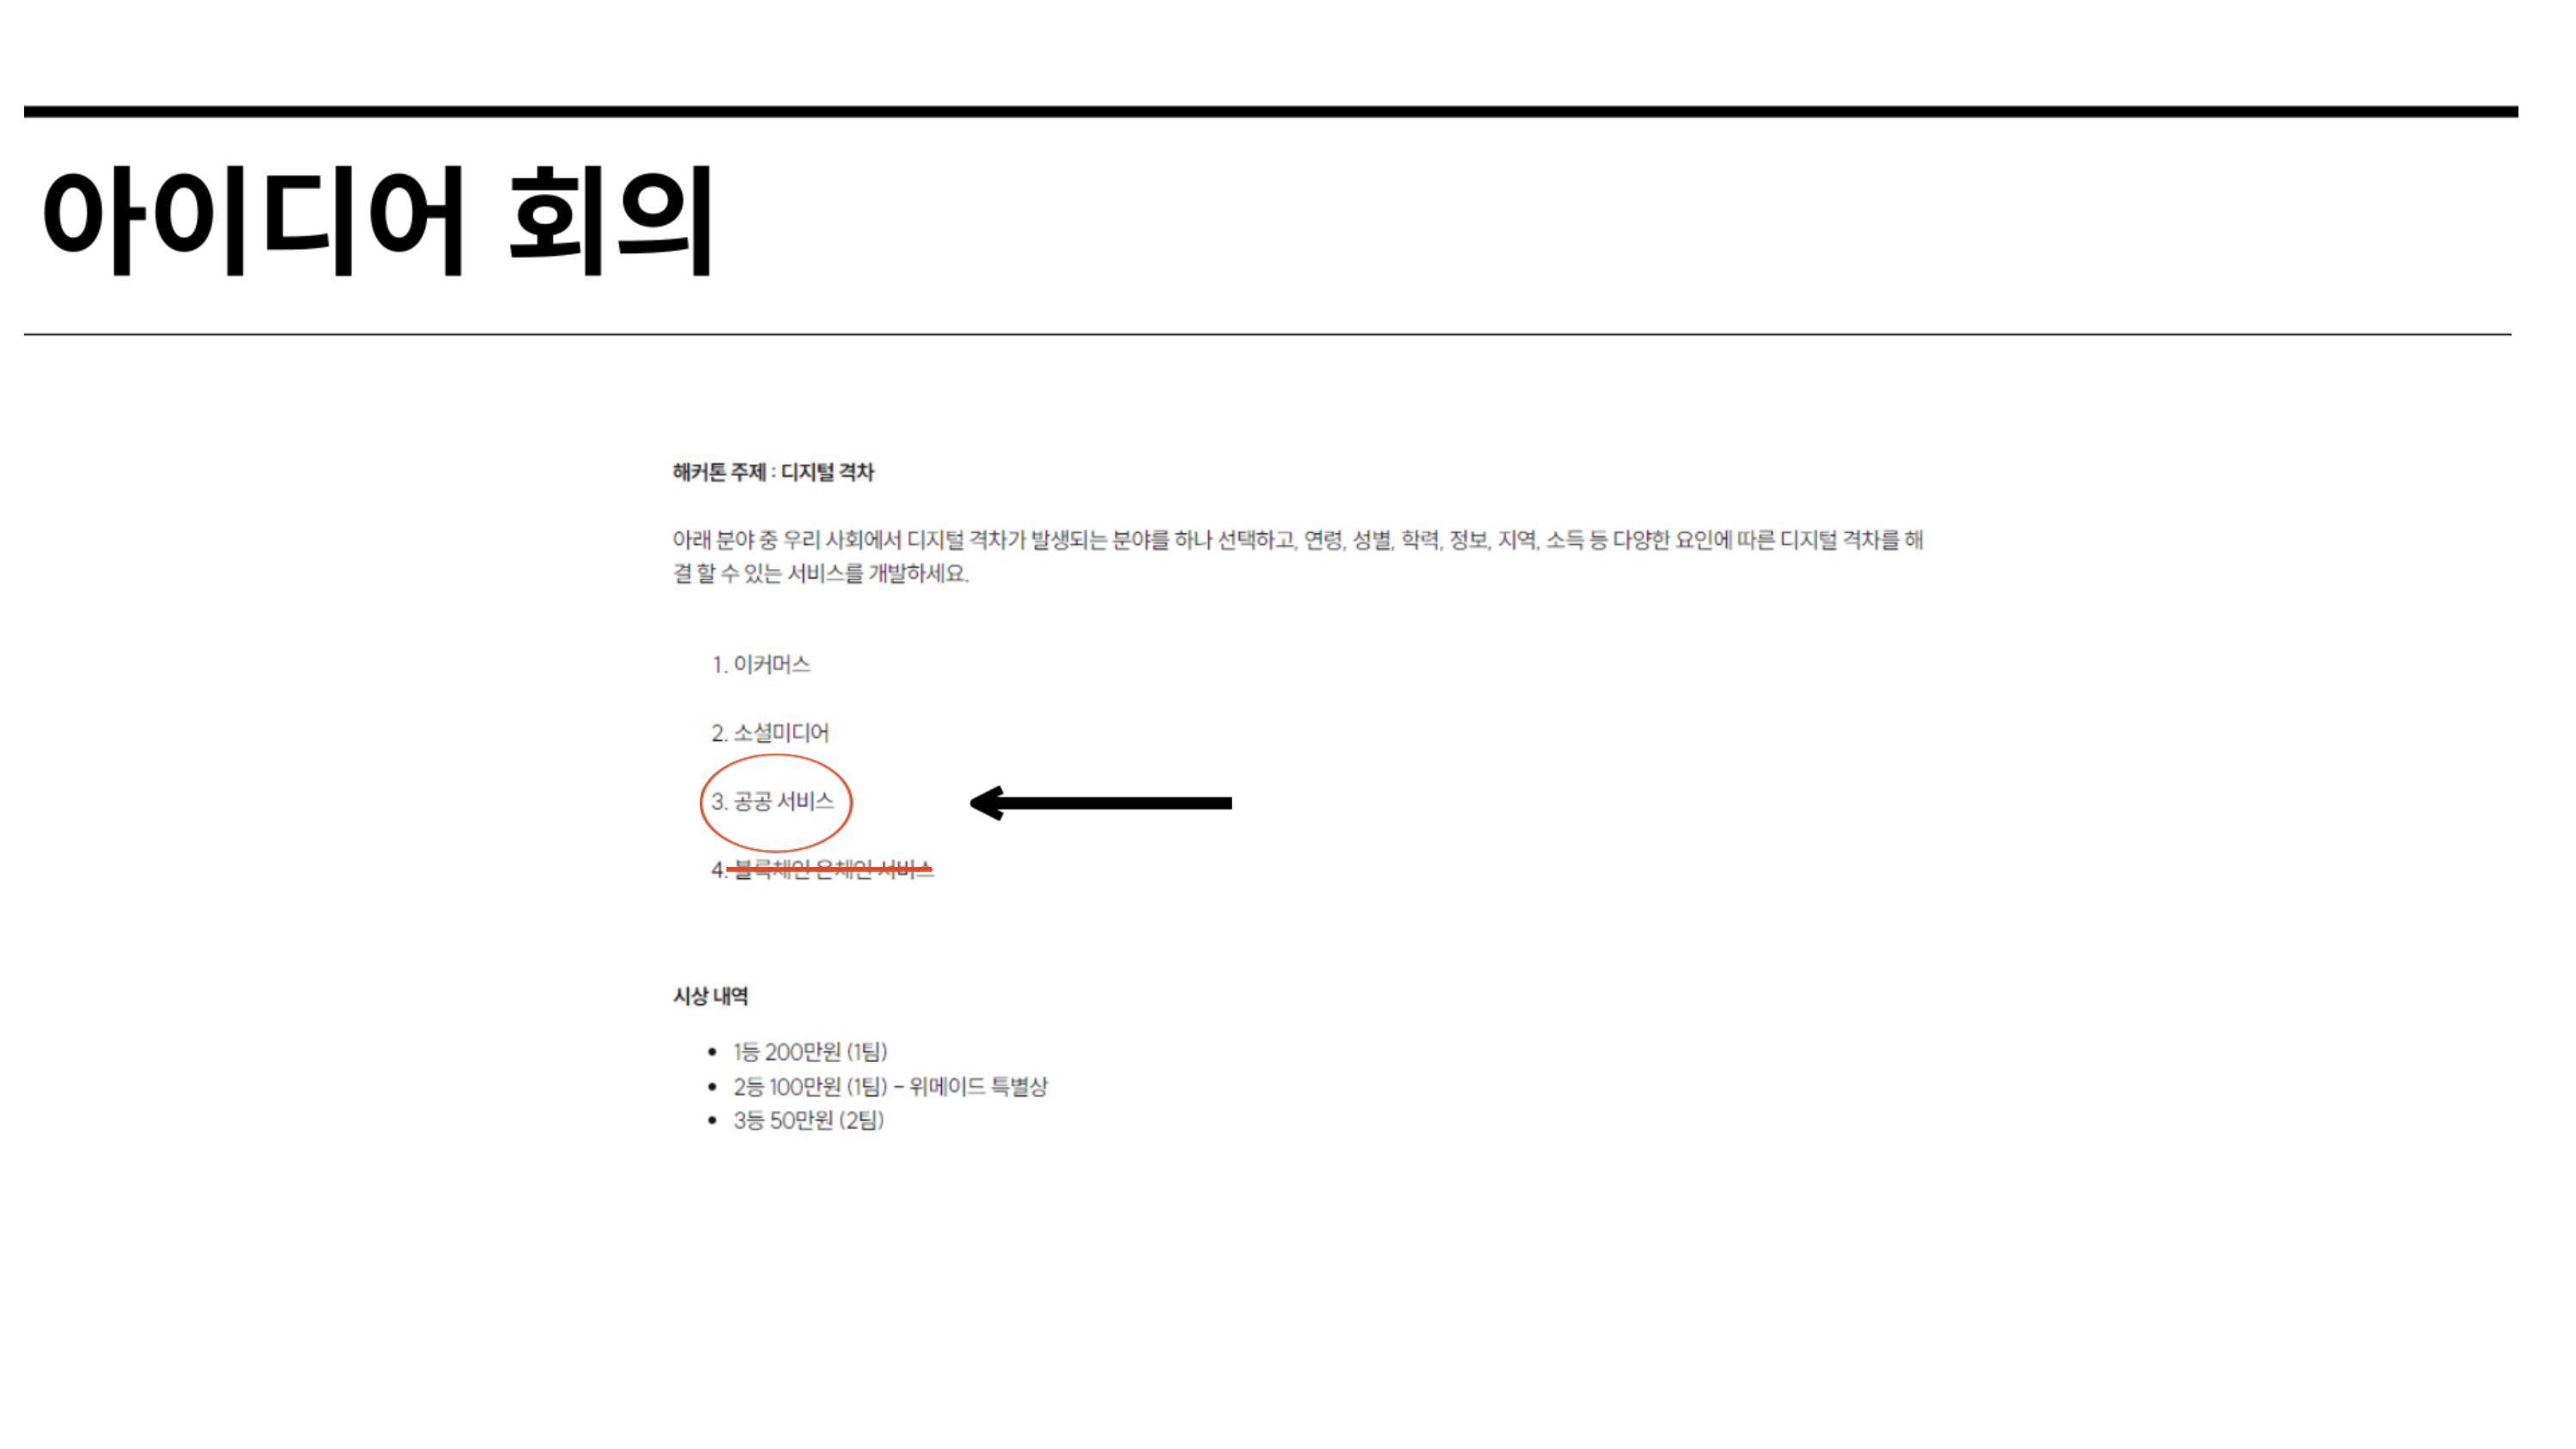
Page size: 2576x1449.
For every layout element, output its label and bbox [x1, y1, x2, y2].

text_box [726, 866, 932, 873]
text_box [619, 430, 1957, 1155]
text_box [700, 753, 854, 853]
picture [0, 91, 845, 416]
text_box [969, 785, 1232, 822]
text_box [23, 89, 2519, 135]
text_box [848, 331, 2512, 338]
